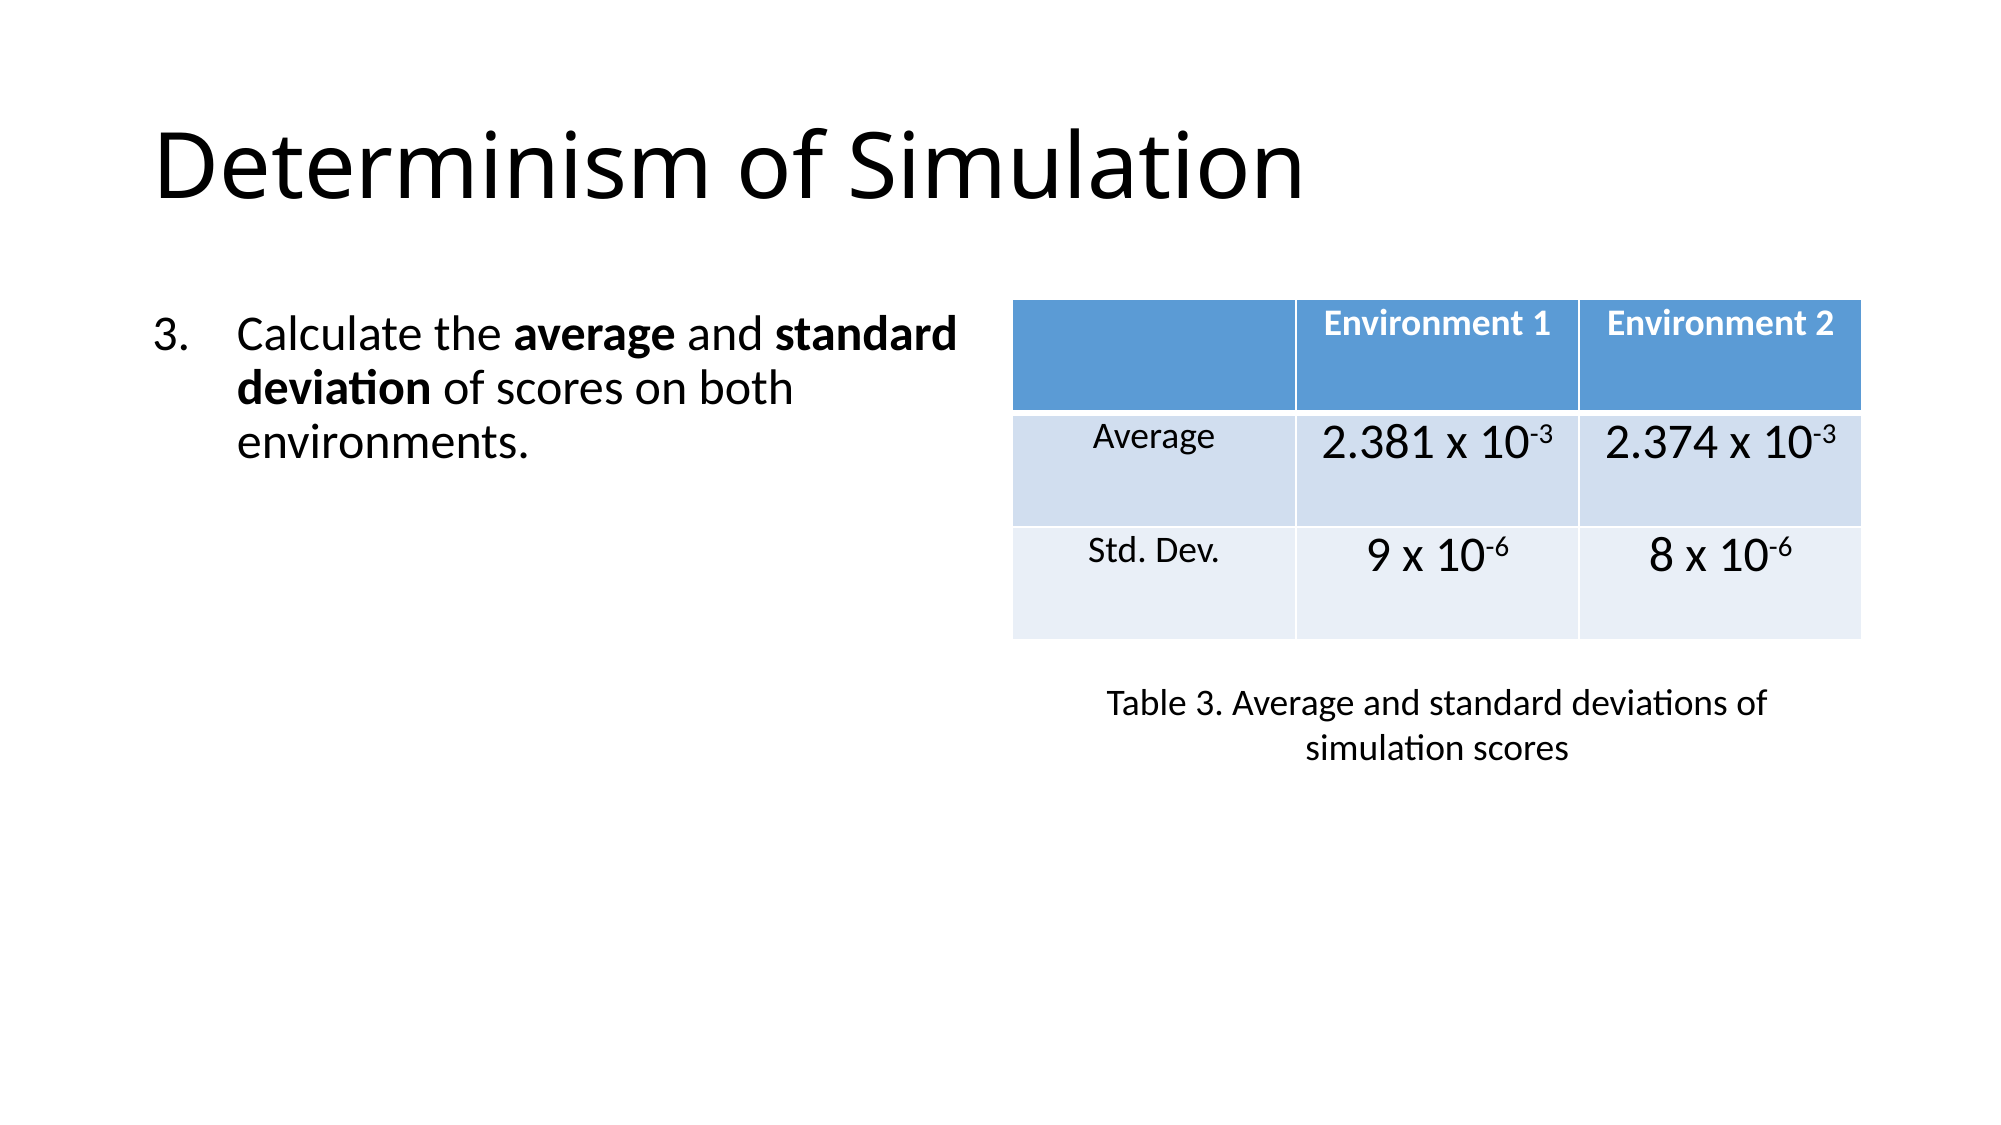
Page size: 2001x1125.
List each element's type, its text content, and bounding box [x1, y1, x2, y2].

table_cell 9 x 10-6 [1297, 528, 1578, 639]
table_cell 8 x 10-6 [1580, 528, 1861, 639]
table_cell Average [1013, 416, 1295, 526]
text_box Table 3. Average and standard deviations of simulation scores [1046, 670, 1829, 776]
table_header Environment 1 [1297, 300, 1578, 410]
list Calculate the average and standard deviation of scores on both environments. [137, 299, 988, 1014]
table_header Environment 2 [1580, 300, 1861, 410]
title Determinism of Simulation [137, 59, 1863, 278]
table_cell Std. Dev. [1013, 528, 1295, 639]
table_cell 2.374 x 10-3 [1580, 416, 1861, 526]
table_header [1013, 300, 1295, 410]
table_cell 2.381 x 10-3 [1297, 416, 1578, 526]
